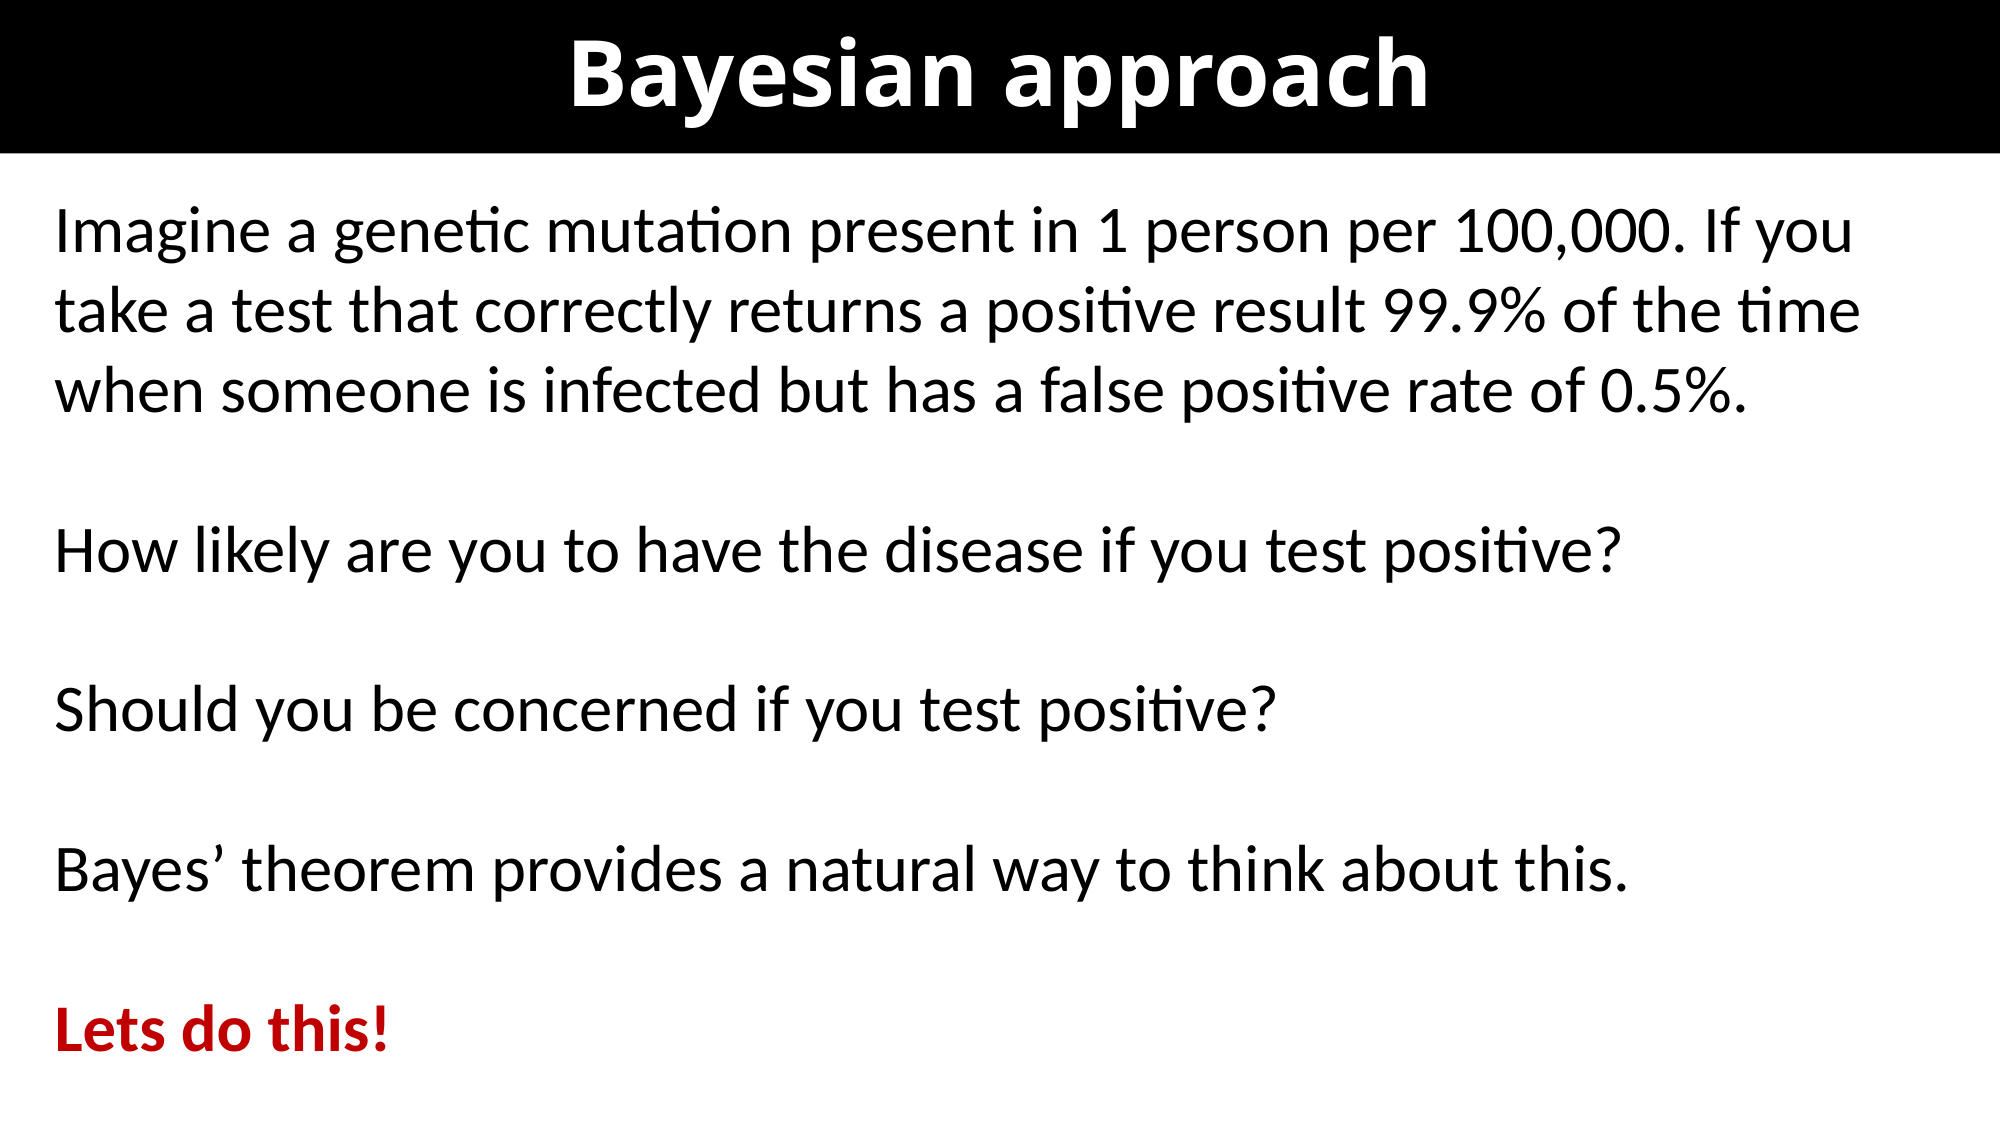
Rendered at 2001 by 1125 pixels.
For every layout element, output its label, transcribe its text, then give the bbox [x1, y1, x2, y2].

title Bayesian approach [0, 0, 2000, 154]
text_box Imagine a genetic mutation present in 1 person per 100,000. If you take a test that correctly returns a positive result 99.9% of the time when someone is infected but has a false positive rate of 0.5%. How likely are you to have the disease if you test positive? Should you be concerned if you test positive? Bayes’ theorem provides a natural way to think about this. Lets do this! [39, 178, 1930, 1073]
